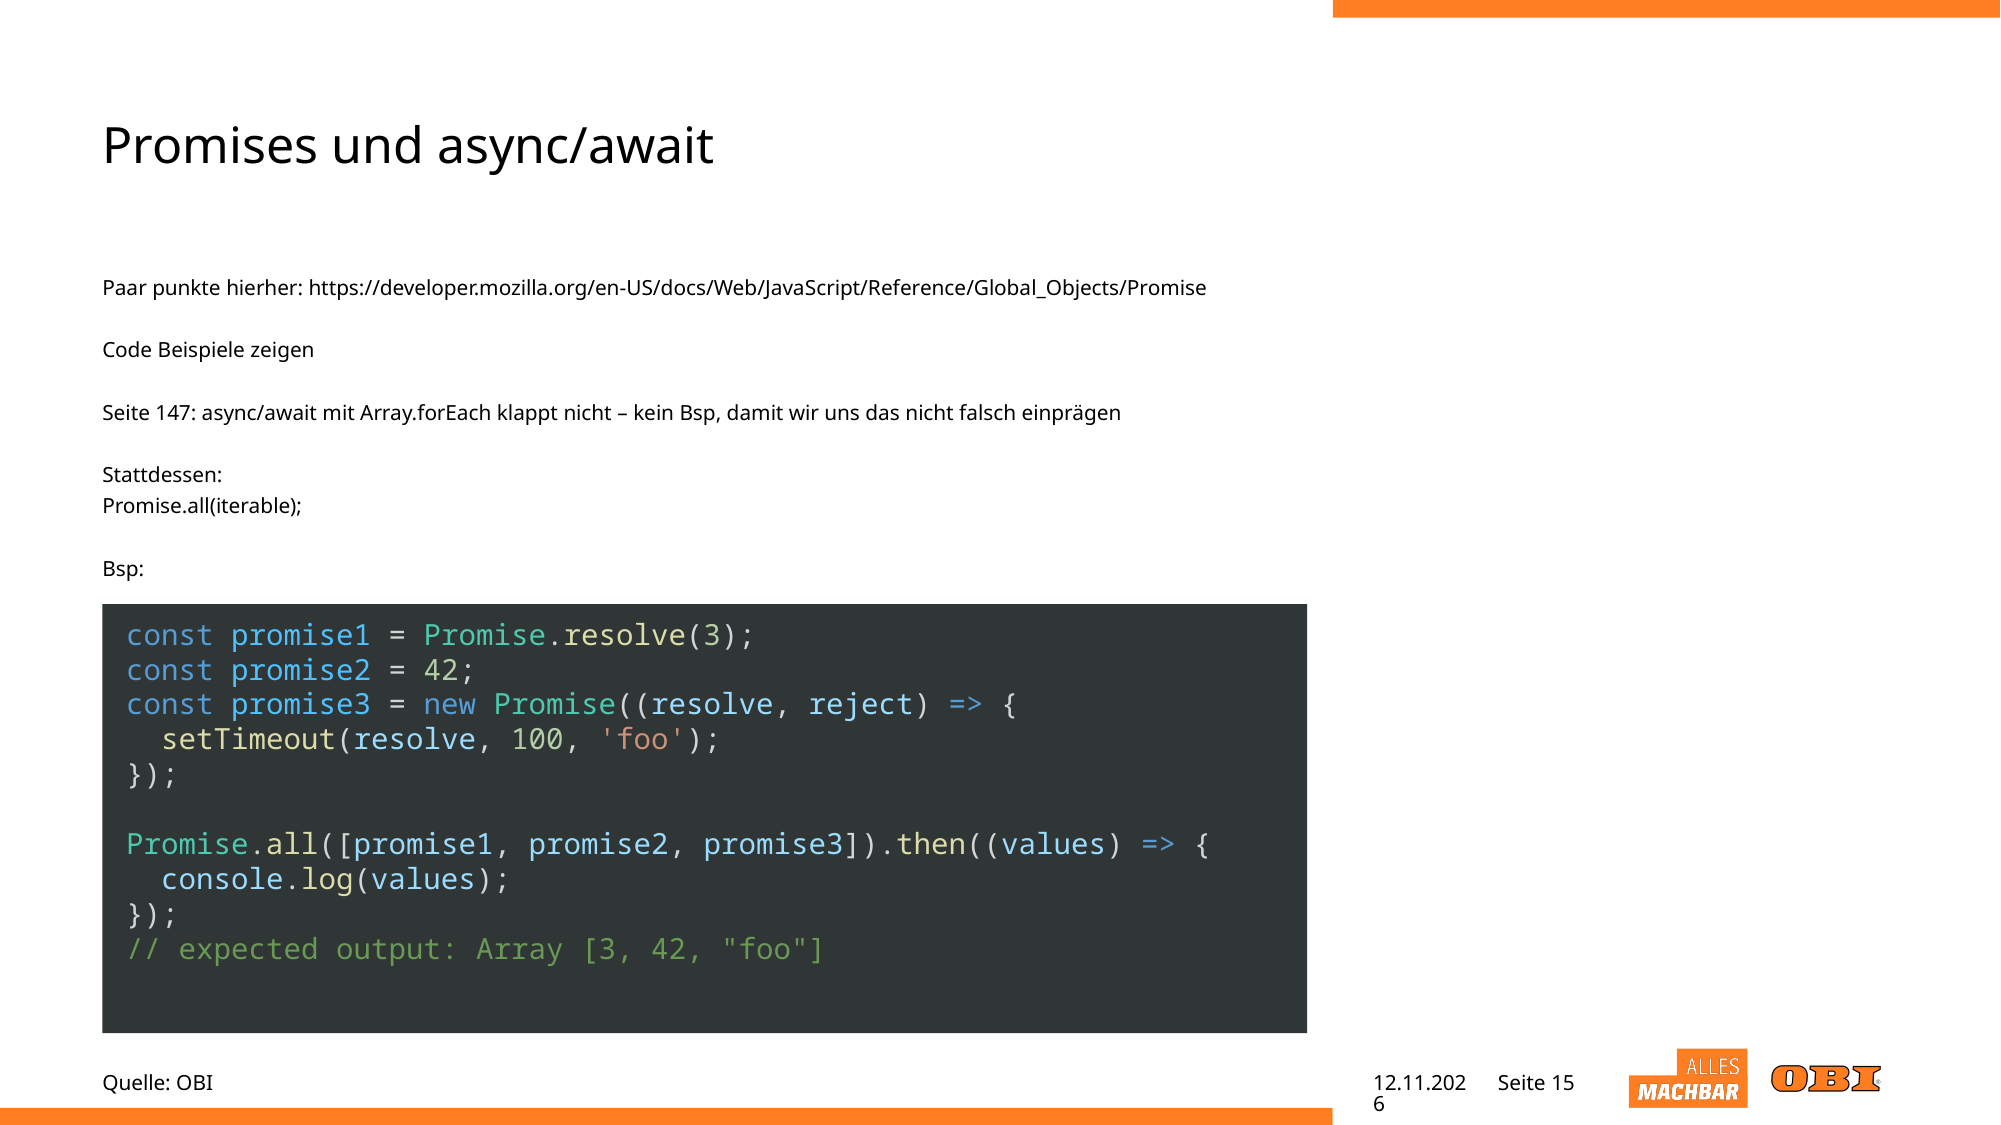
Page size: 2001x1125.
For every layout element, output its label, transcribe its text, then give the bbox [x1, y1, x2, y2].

text_box const promise1 = Promise.resolve(3); const promise2 = 42; const promise3 = new Promise((resolve, reject) => { setTimeout(resolve, 100, 'foo'); }); Promise.all([promise1, promise2, promise3]).then((values) => { console.log(values); }); // expected output: Array [3, 42, "foo"] [101, 603, 1308, 1034]
text_box Paar punkte hierher: https://developer.mozilla.org/en-US/docs/Web/JavaScript/Reference/Global_Objects/Promise Code Beispiele zeigen Seite 147: async/await mit Array.forEach klappt nicht – kein Bsp, damit wir uns das nicht falsch einprägen Stattdessen: Promise.all(iterable); Bsp: [102, 274, 1864, 581]
footer Quelle: OBI [102, 1071, 1271, 1097]
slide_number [1373, 1071, 1475, 1097]
picture [1754, 1048, 1898, 1107]
picture [1638, 1058, 1739, 1100]
slide_number Seite 15 [1497, 1071, 1588, 1097]
title Promises und async/await [102, 112, 1880, 174]
